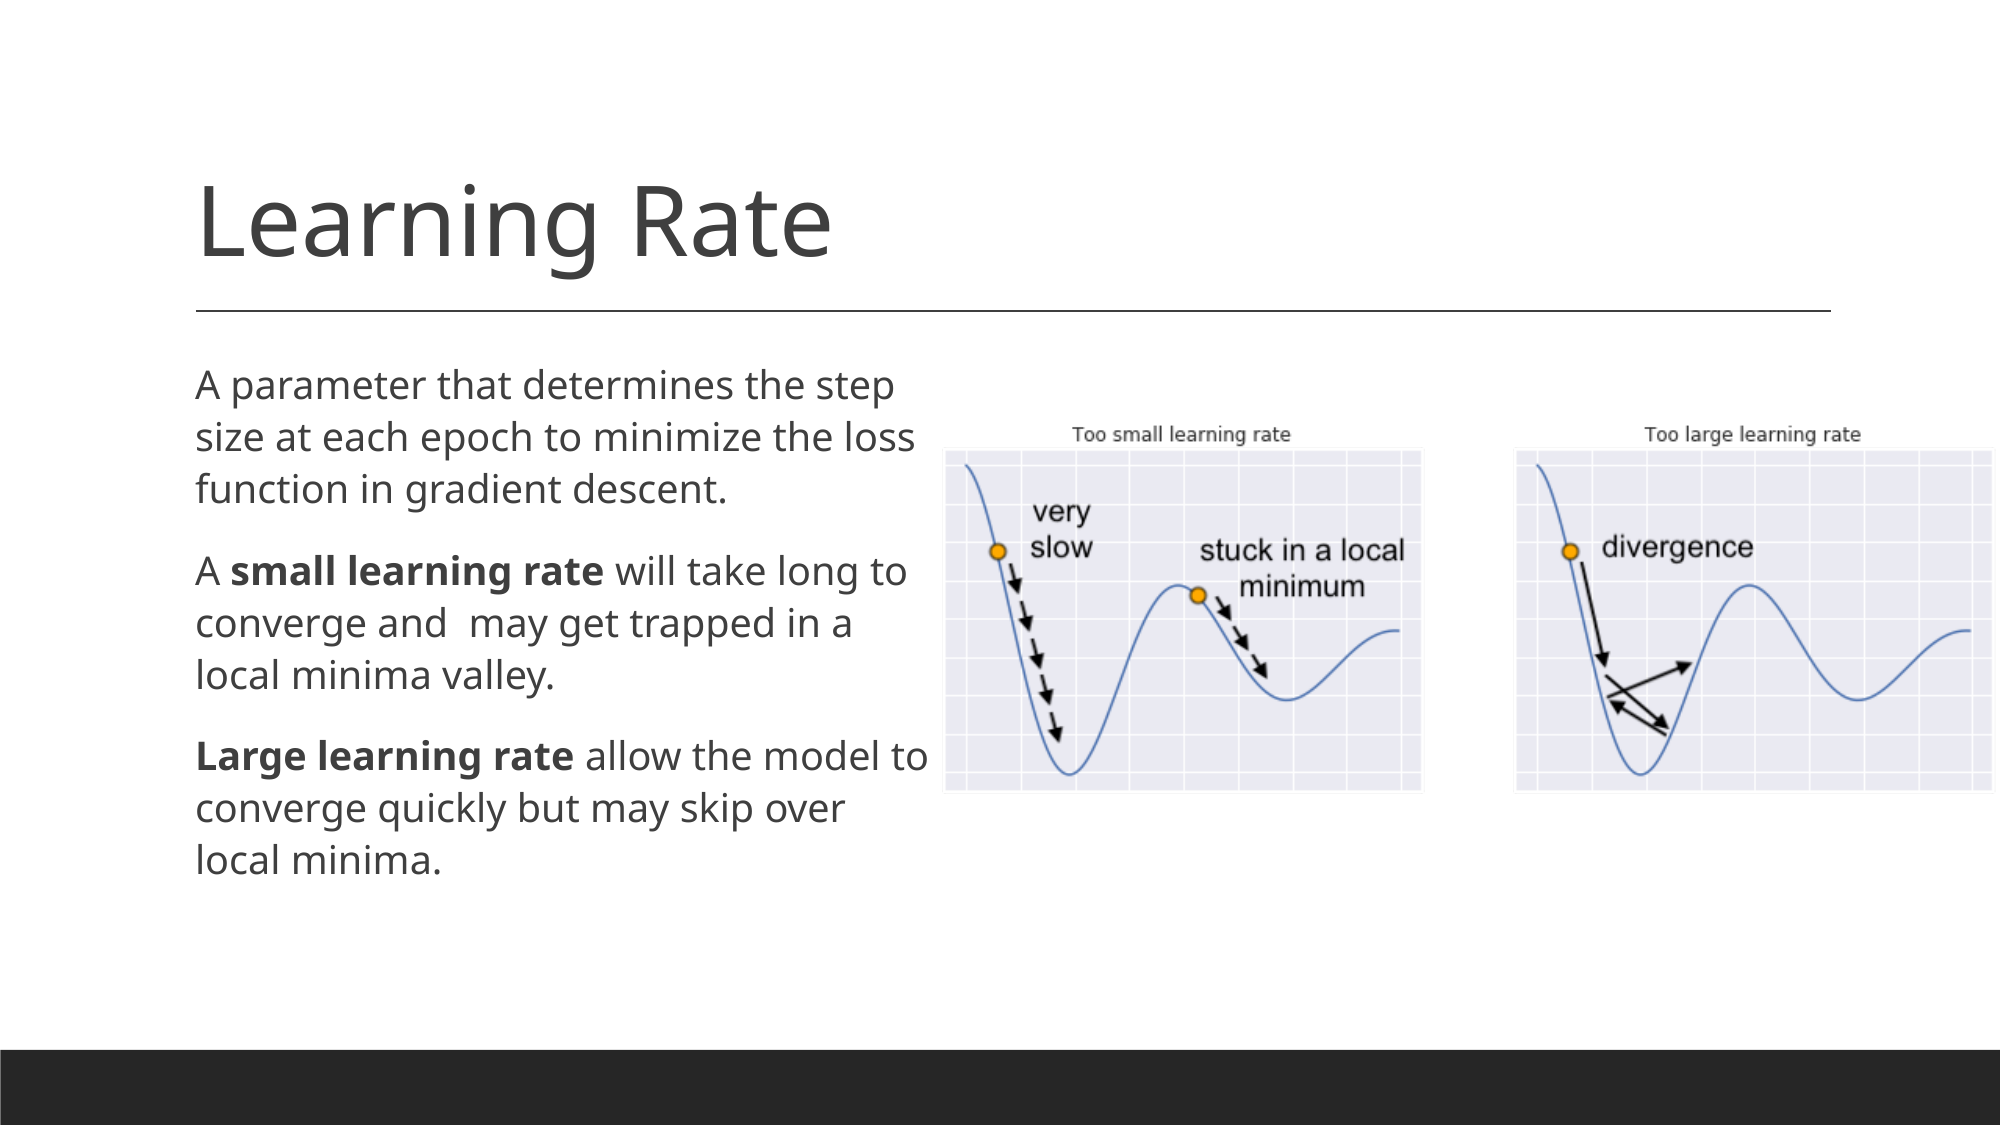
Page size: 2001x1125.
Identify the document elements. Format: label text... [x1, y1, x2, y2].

list A parameter that determines the step size at each epoch to minimize the loss function in gradient descent. A small learning rate will take long to converge and may get trapped in a local minima valley. Large learning rate allow the model to converge quickly but may skip over local minima. [180, 347, 942, 963]
title Learning Rate [180, 47, 1830, 285]
picture [924, 415, 2000, 812]
